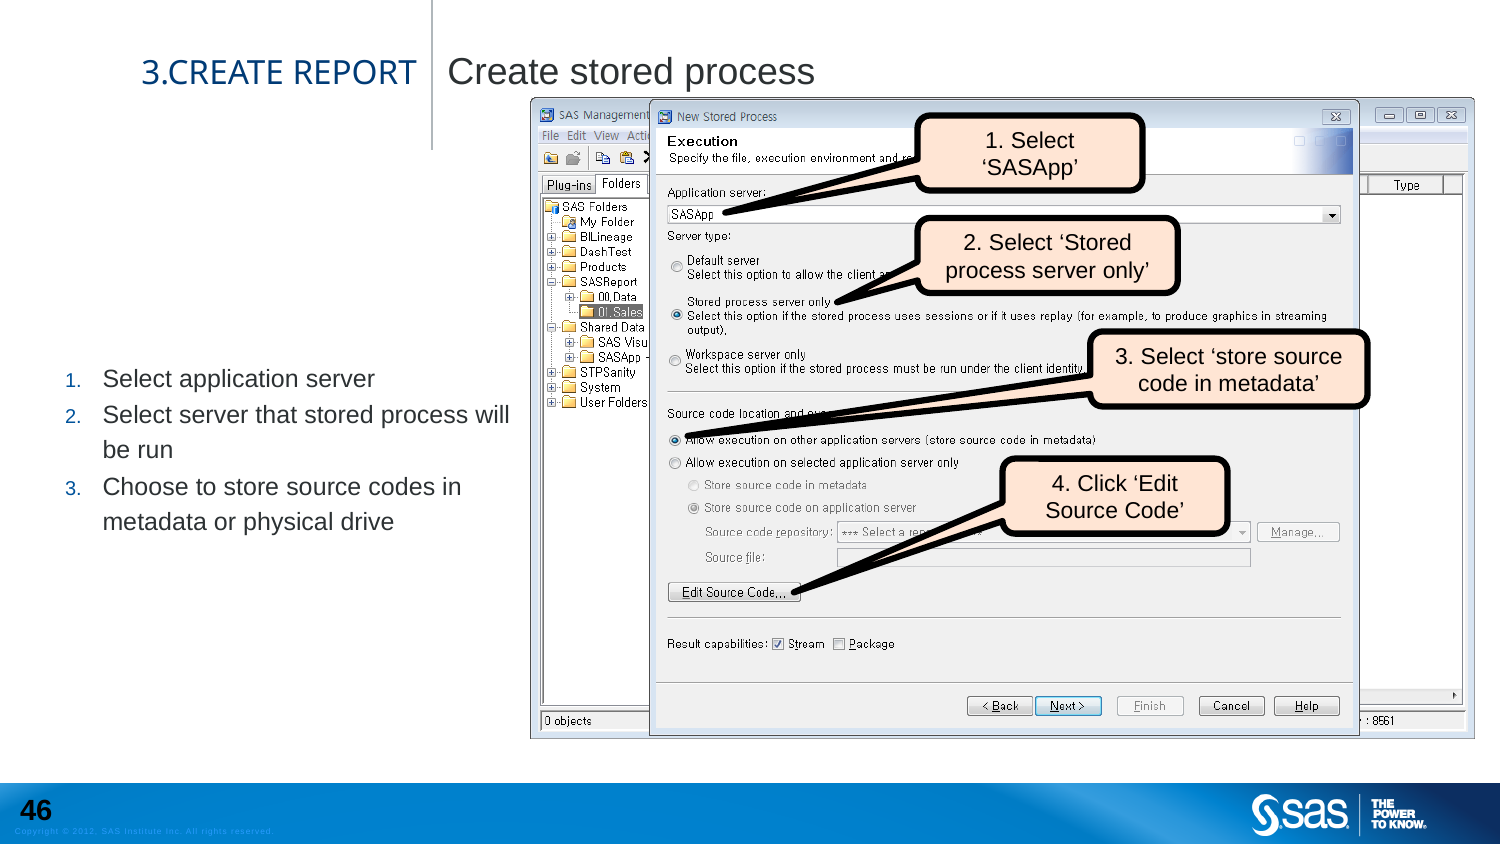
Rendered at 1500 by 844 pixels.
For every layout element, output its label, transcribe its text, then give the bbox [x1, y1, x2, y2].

list Create stored process [432, 39, 1426, 100]
title 3.Create report [19, 43, 432, 99]
list Select application server Select server that stored process will be run Choose to store source codes in metadata or physical drive [50, 347, 527, 545]
picture [0, 783, 1500, 844]
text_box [529, 97, 1476, 739]
